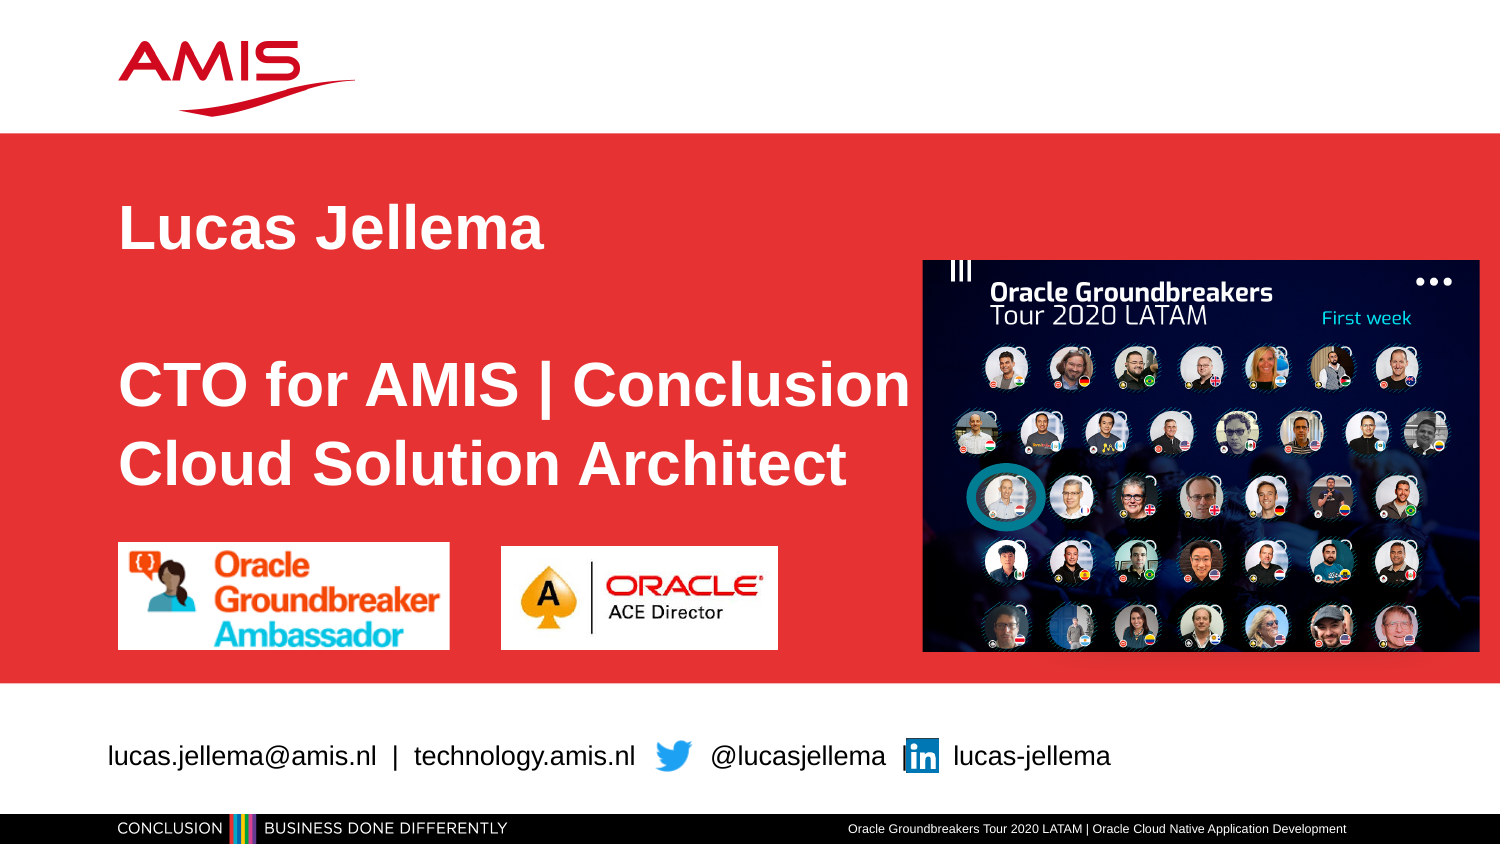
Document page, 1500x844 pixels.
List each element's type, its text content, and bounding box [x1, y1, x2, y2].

title Lucas Jellema CTO for AMIS | Conclusion Cloud Solution Architect [118, 183, 1382, 597]
picture [106, 17, 579, 125]
text_box lucas.jellema@amis.nl | technology.amis.nl | @lucasjellema | lucas-jellema [939, 738, 1111, 771]
picture [118, 542, 450, 650]
picture [921, 753, 935, 768]
picture [922, 260, 1480, 652]
text_box lucas.jellema@amis.nl | technology.amis.nl | @lucasjellema | lucas-jellema [107, 738, 648, 771]
footer Oracle Groundbreakers Tour 2020 LATAM | Oracle Cloud Native Application Development [814, 820, 1347, 839]
text_box lucas.jellema@amis.nl | technology.amis.nl | @lucasjellema | lucas-jellema [695, 738, 906, 771]
picture [501, 546, 778, 650]
picture [0, 814, 236, 844]
picture [912, 753, 916, 768]
picture [239, 814, 1500, 844]
picture [648, 738, 695, 772]
